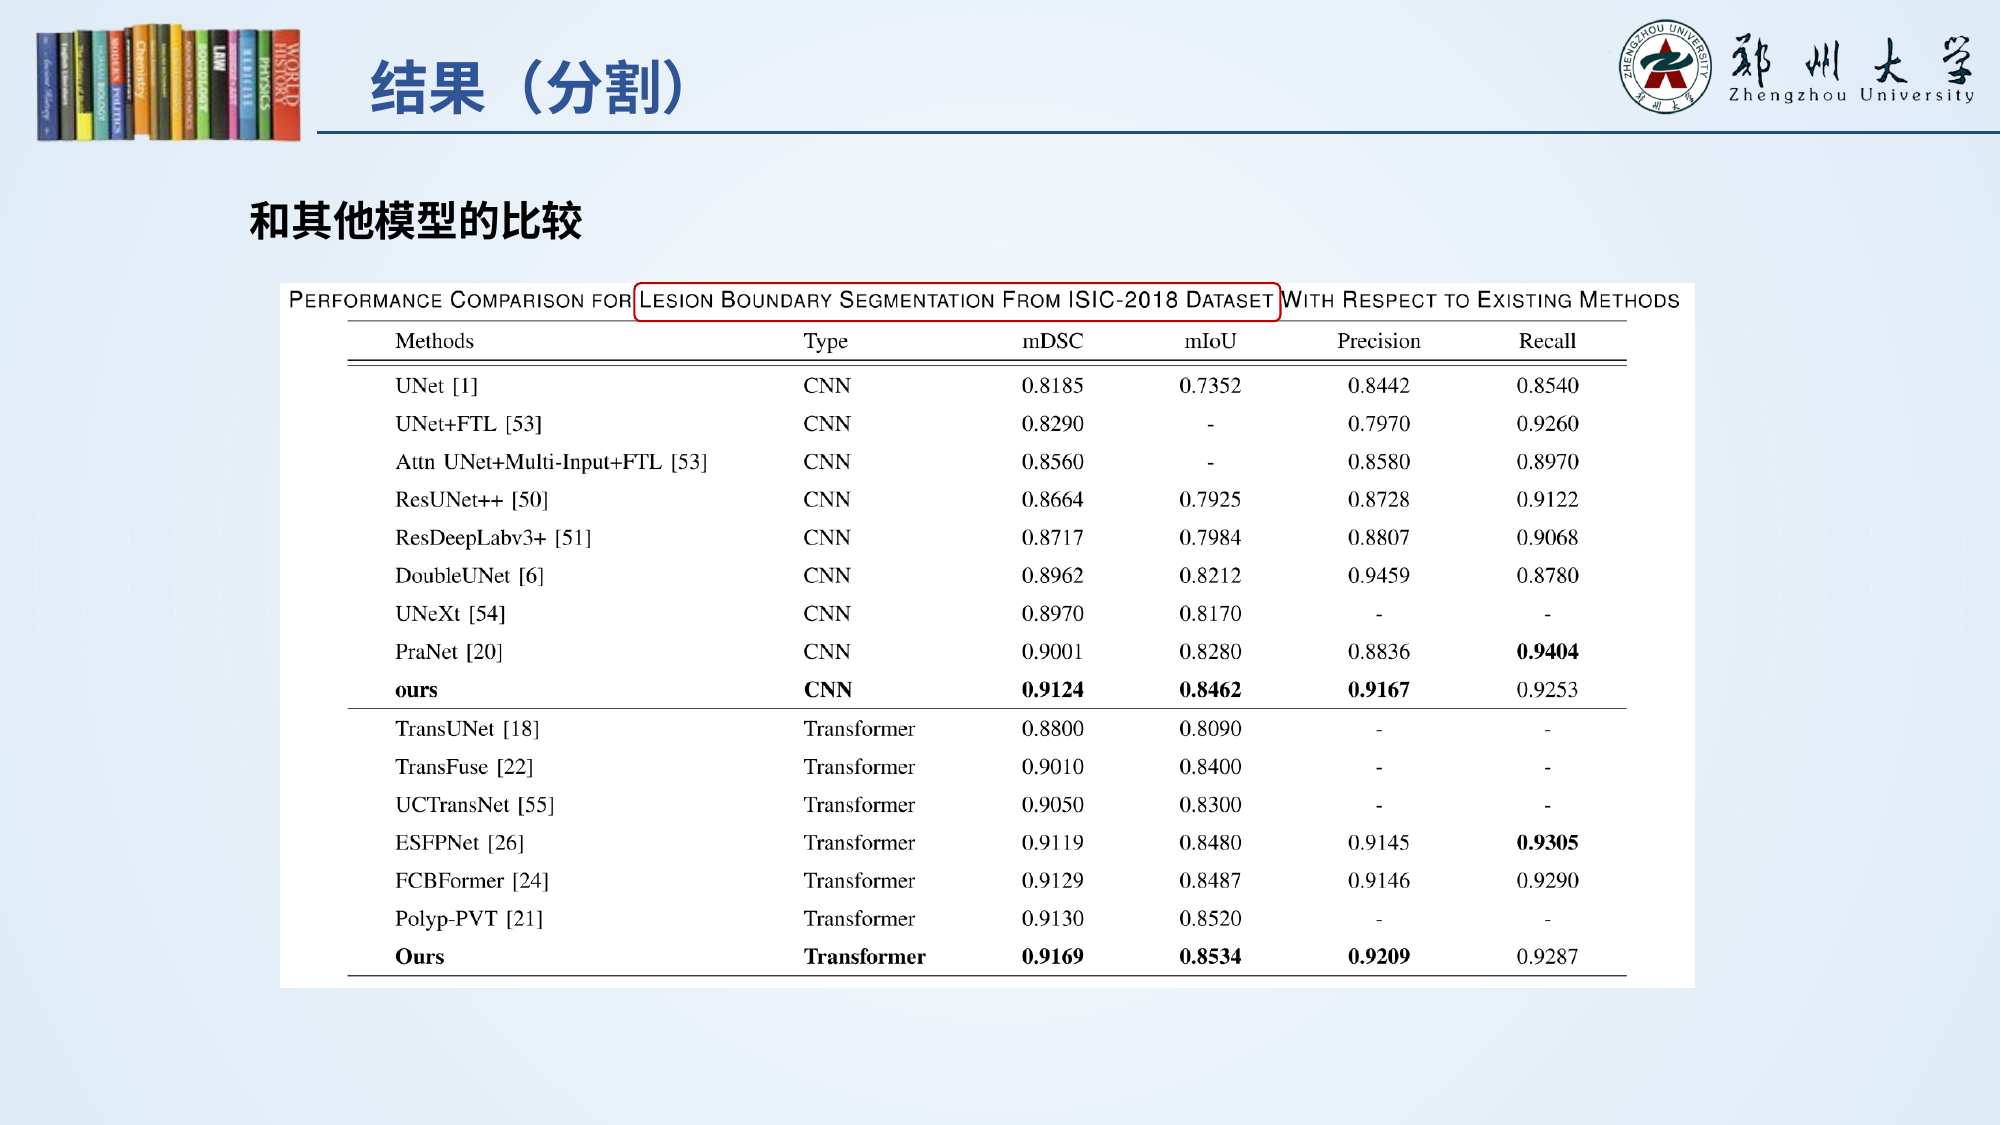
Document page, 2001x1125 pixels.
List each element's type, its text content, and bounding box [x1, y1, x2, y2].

text_box 和其他模型的比较 [83, 187, 750, 252]
picture [1599, 11, 1983, 123]
text_box 结果（分割） [355, 43, 812, 129]
picture [23, 0, 317, 173]
picture [280, 283, 1695, 988]
